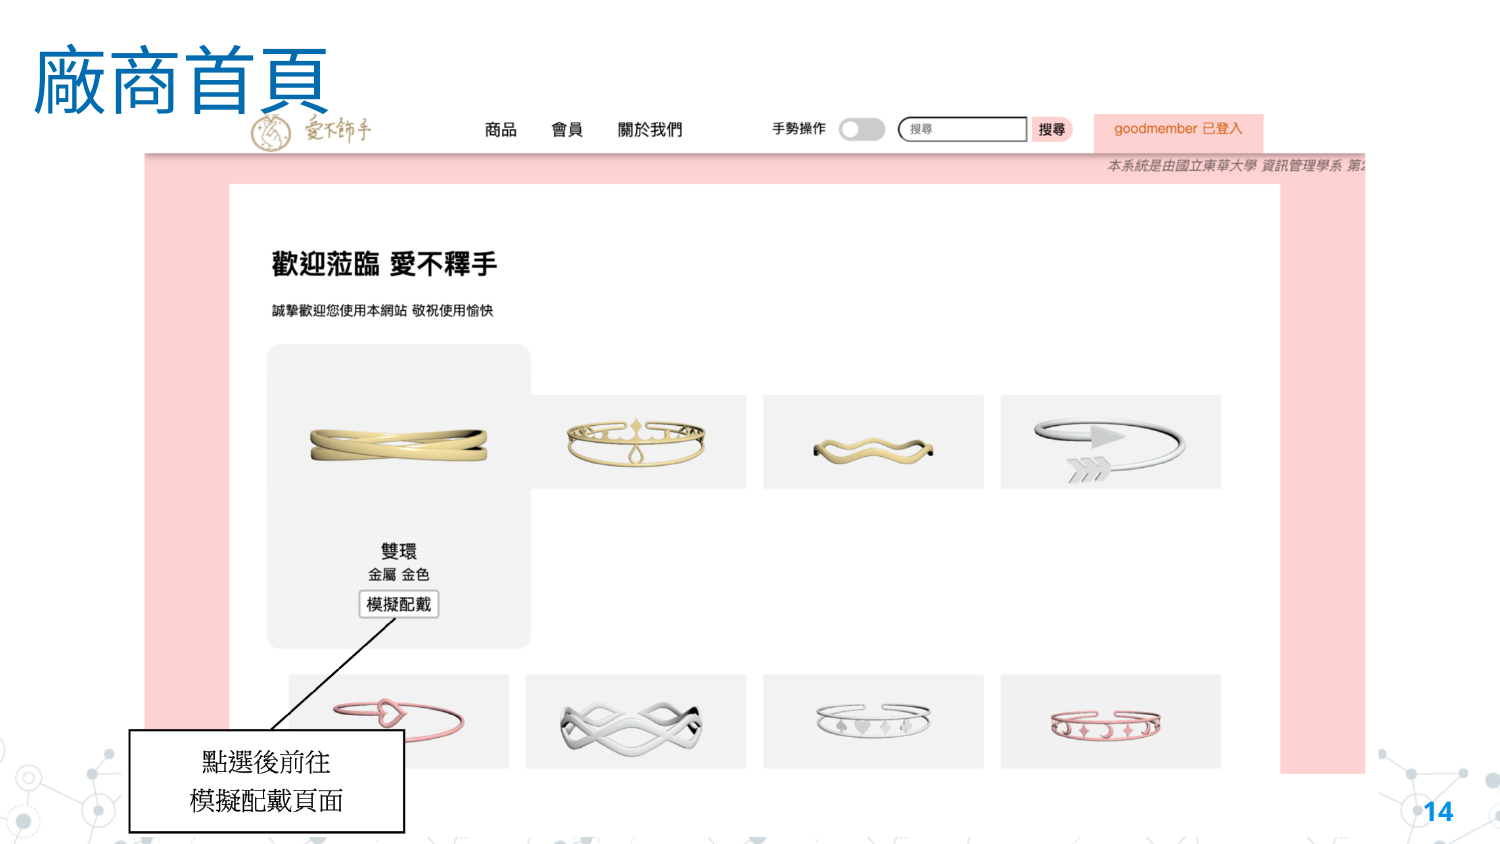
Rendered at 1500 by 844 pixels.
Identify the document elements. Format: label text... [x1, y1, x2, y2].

text_box 廠商首頁 [17, 22, 1223, 139]
picture [0, 0, 1500, 844]
slide_number 14 [1380, 779, 1469, 844]
